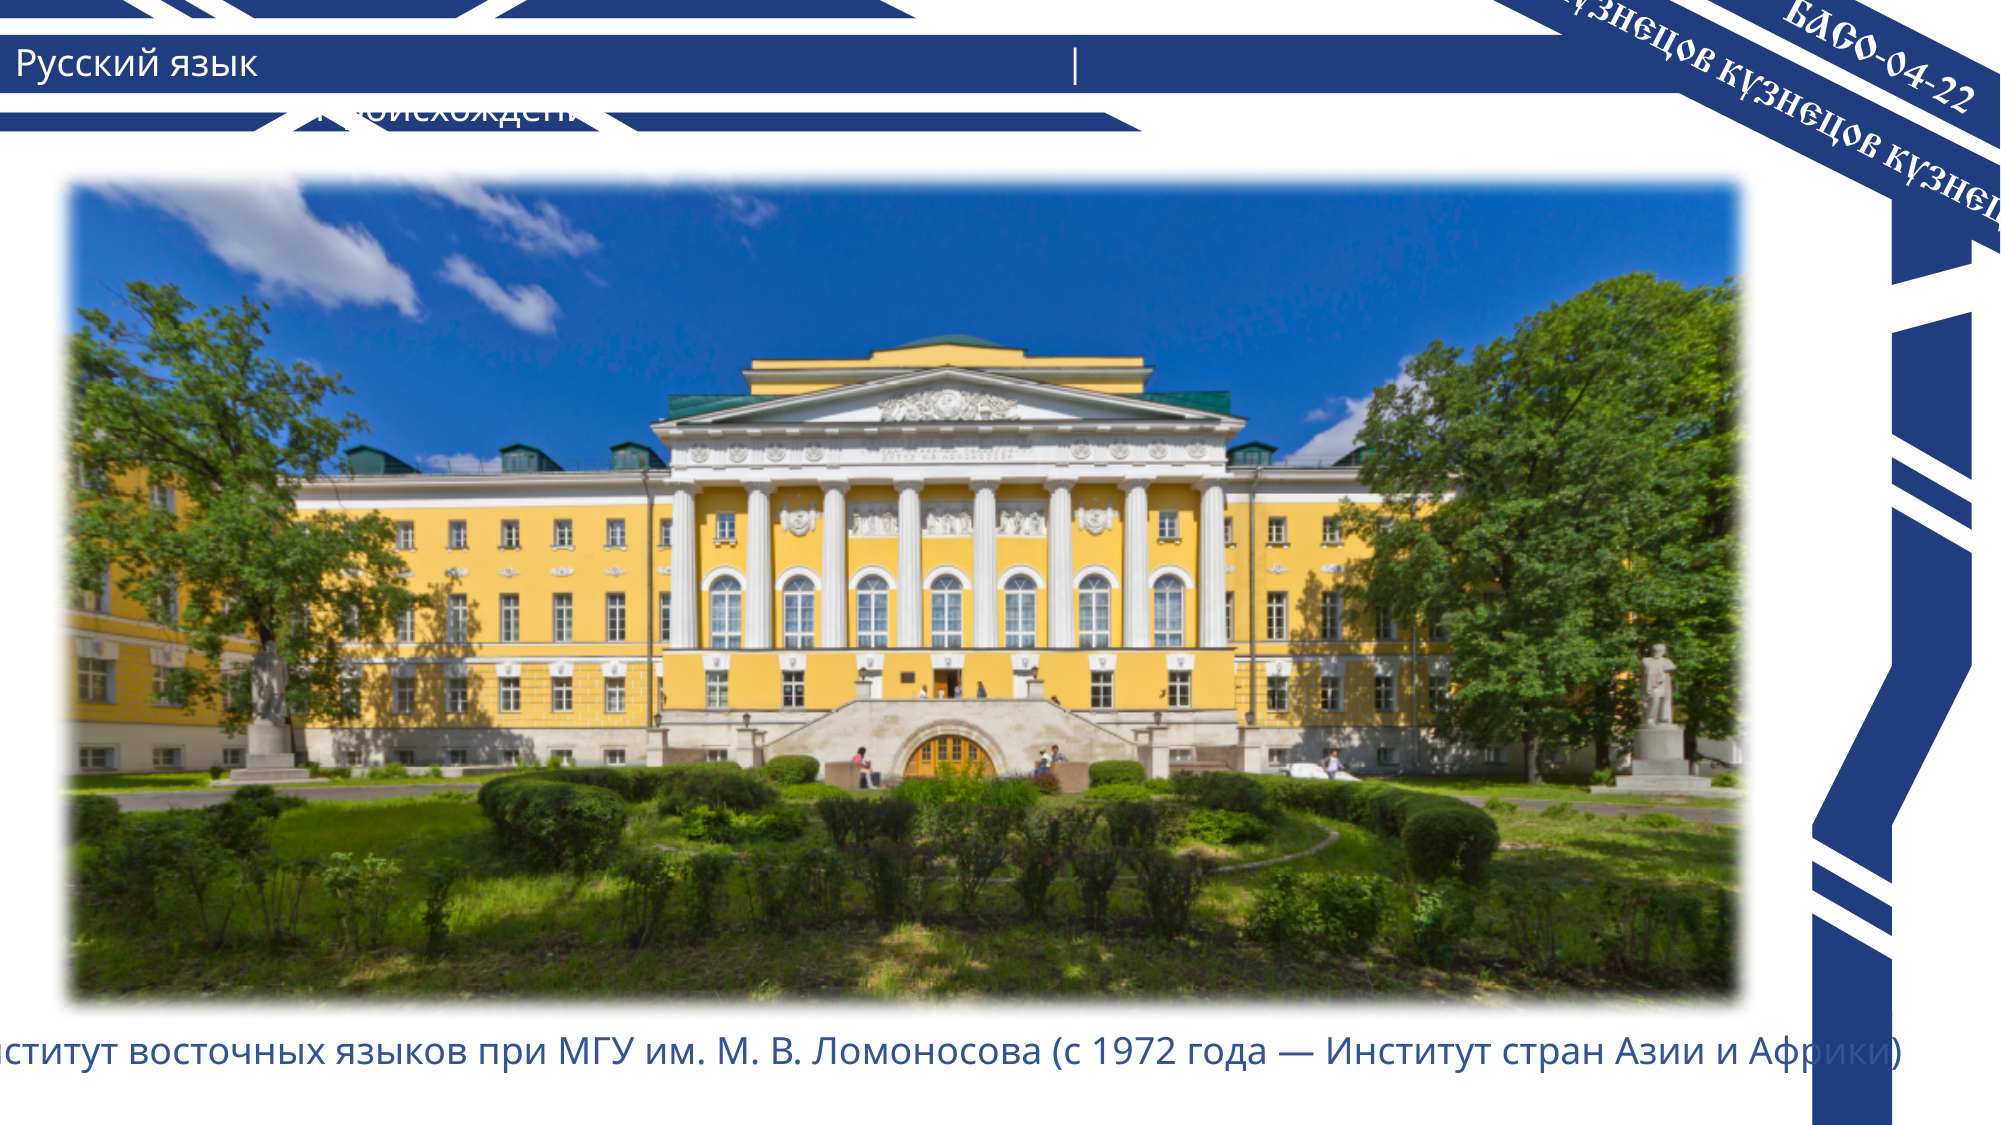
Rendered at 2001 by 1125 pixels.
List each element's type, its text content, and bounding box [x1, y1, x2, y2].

text_box Русский язык | Происхождение [0, 31, 1705, 137]
picture [0, 0, 2001, 1125]
text_box Институт восточных языков при МГУ им. М. В. Ломоносова (с 1972 года — Институт стран Азии и Африки) [0, 1019, 1919, 1080]
